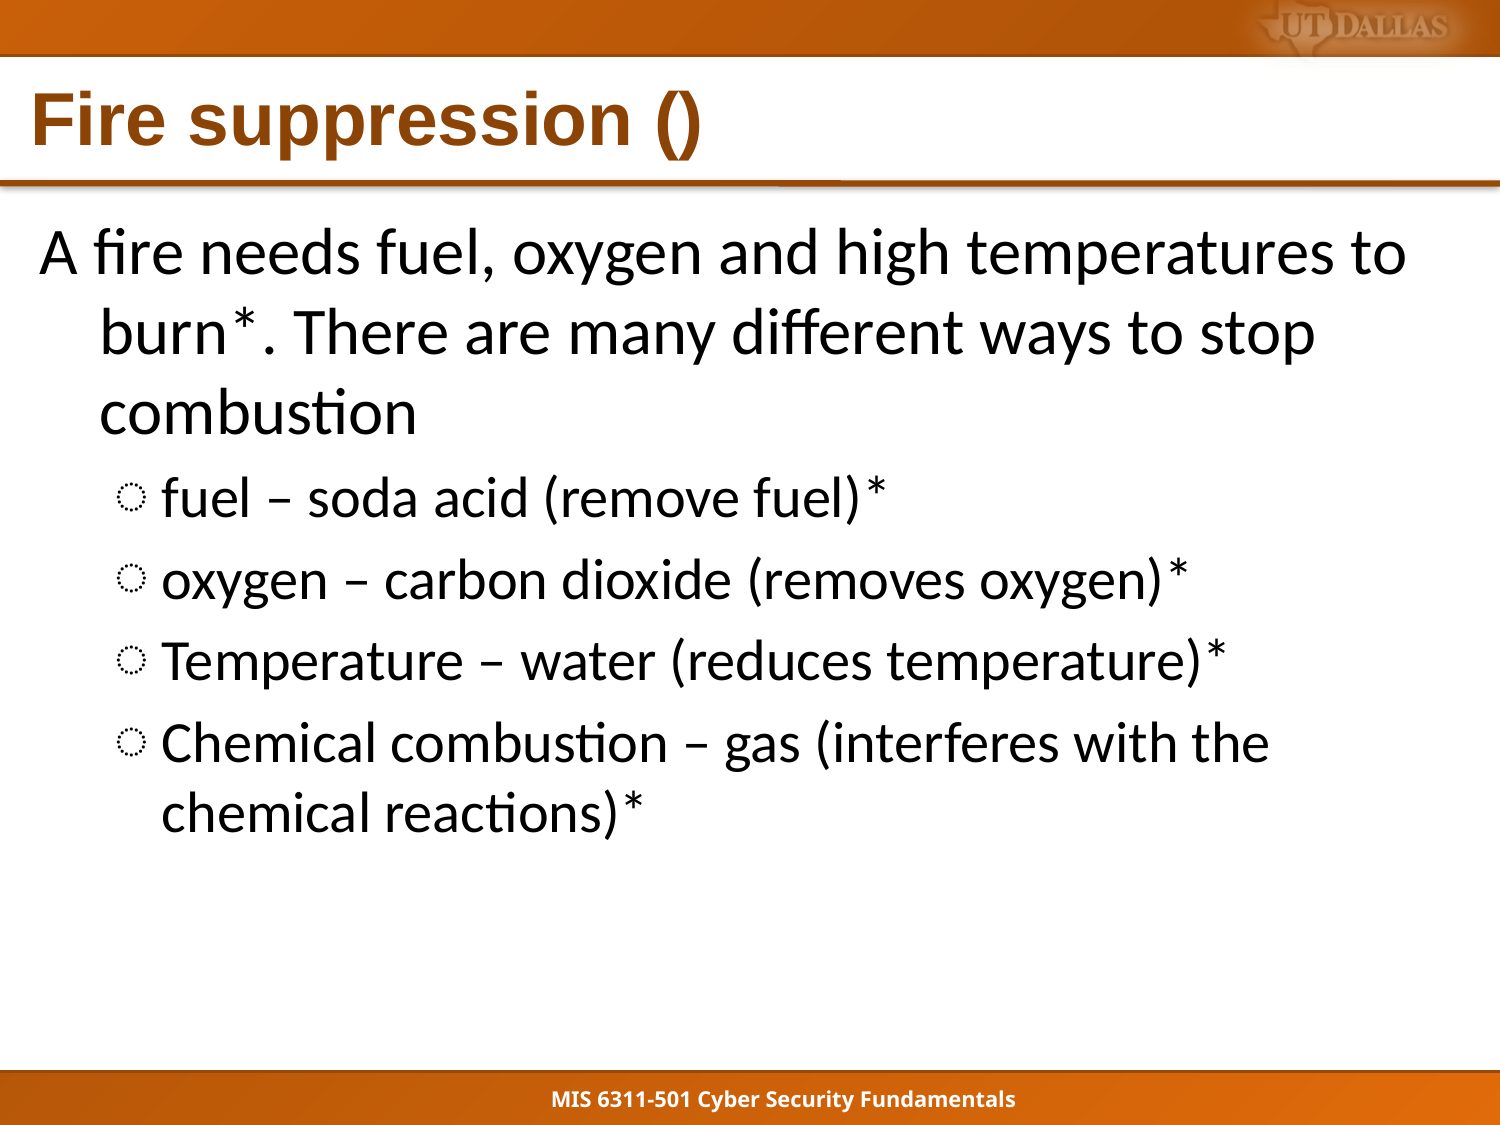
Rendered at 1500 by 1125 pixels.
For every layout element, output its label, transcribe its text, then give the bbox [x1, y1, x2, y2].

title Fire suppression () [0, 64, 1500, 178]
list A fire needs fuel, oxygen and high temperatures to burn*. There are many different ways to stop combustion fuel – soda acid (remove fuel)* oxygen – carbon dioxide (removes oxygen)* Temperature – water (reduces temperature)* Chemical combustion – gas (interferes with the chemical reactions)* [24, 199, 1500, 1077]
picture [1218, 0, 1500, 64]
